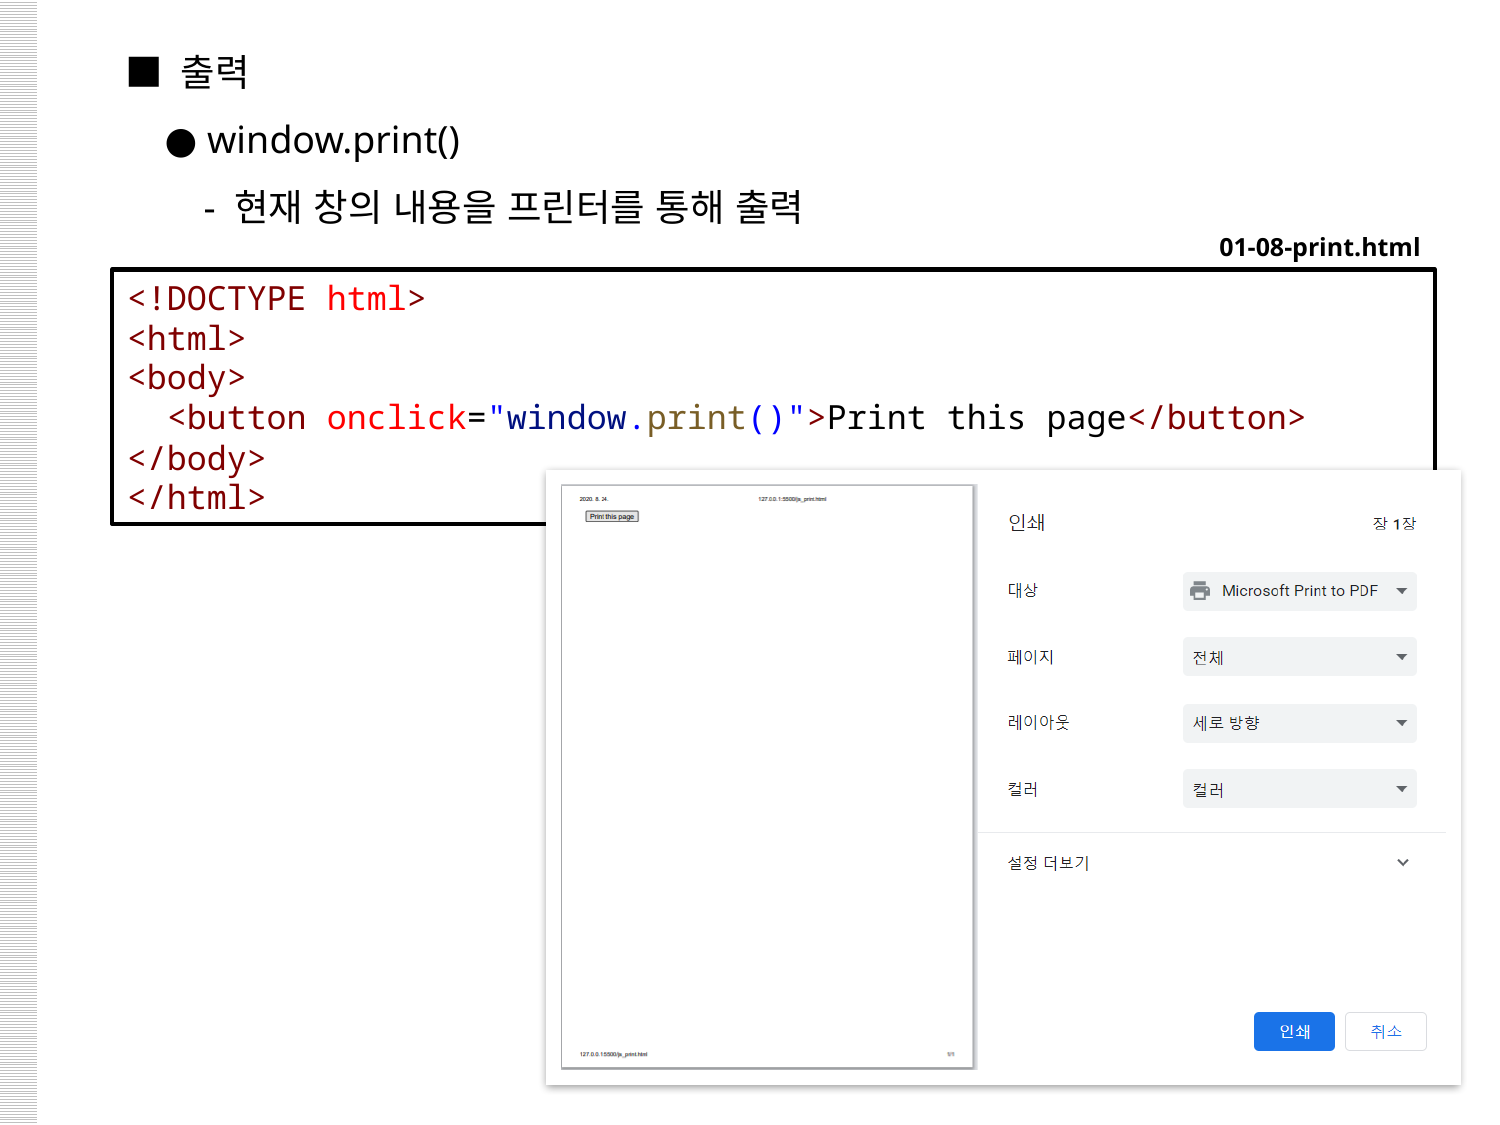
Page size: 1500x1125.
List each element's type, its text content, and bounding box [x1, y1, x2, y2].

text_box 01-08-print.html [1204, 224, 1436, 269]
text_box <!DOCTYPE html> <html> <body> <button onclick="window.print()">Print this page</button> </body> </html> [110, 267, 1437, 526]
picture [560, 483, 1447, 1071]
text_box ■ 출력 ● window.print() - 현재 창의 내용을 프린터를 통해 출력 [110, 19, 820, 237]
